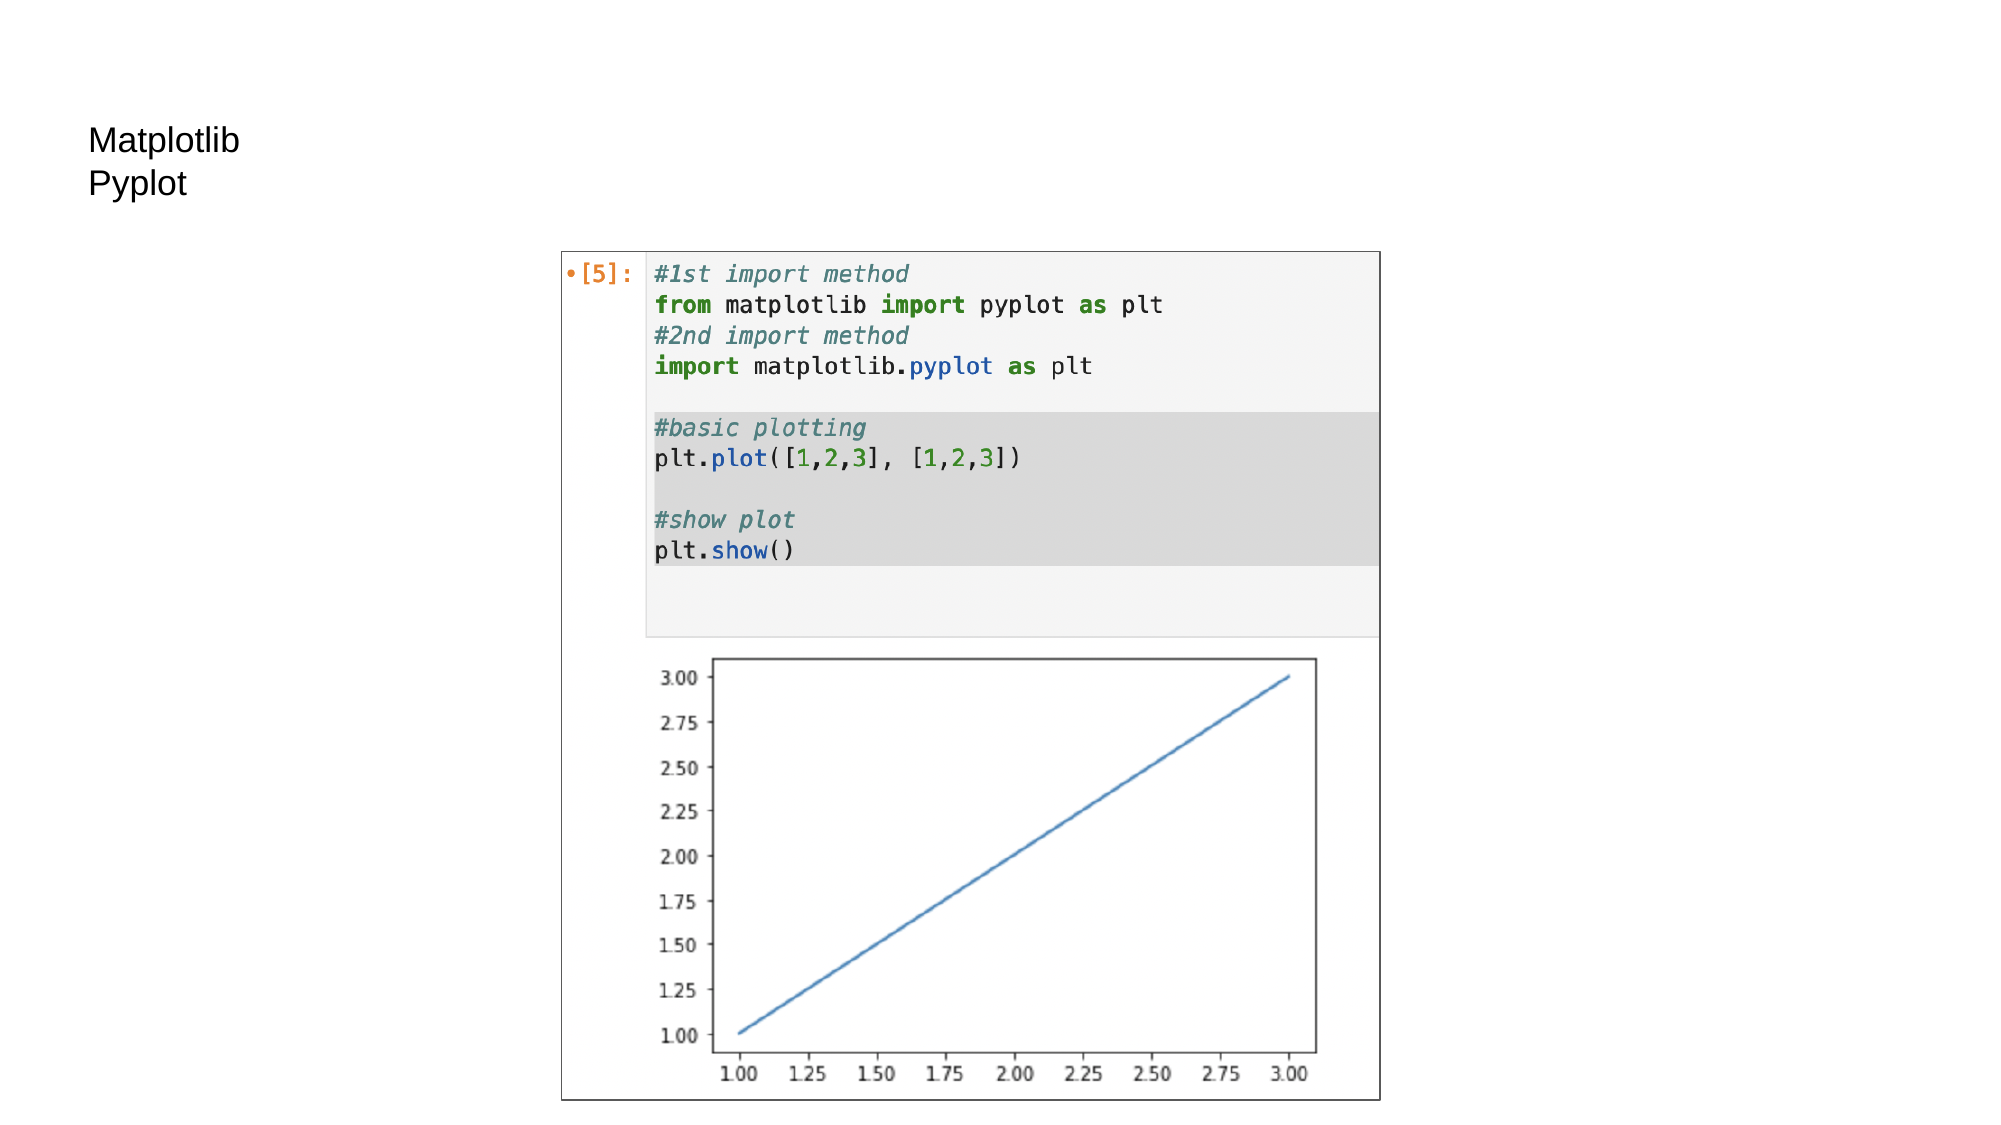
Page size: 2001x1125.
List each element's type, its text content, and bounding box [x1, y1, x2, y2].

title Matplotlib Pyplot [68, 97, 1932, 223]
picture [562, 251, 1380, 1100]
